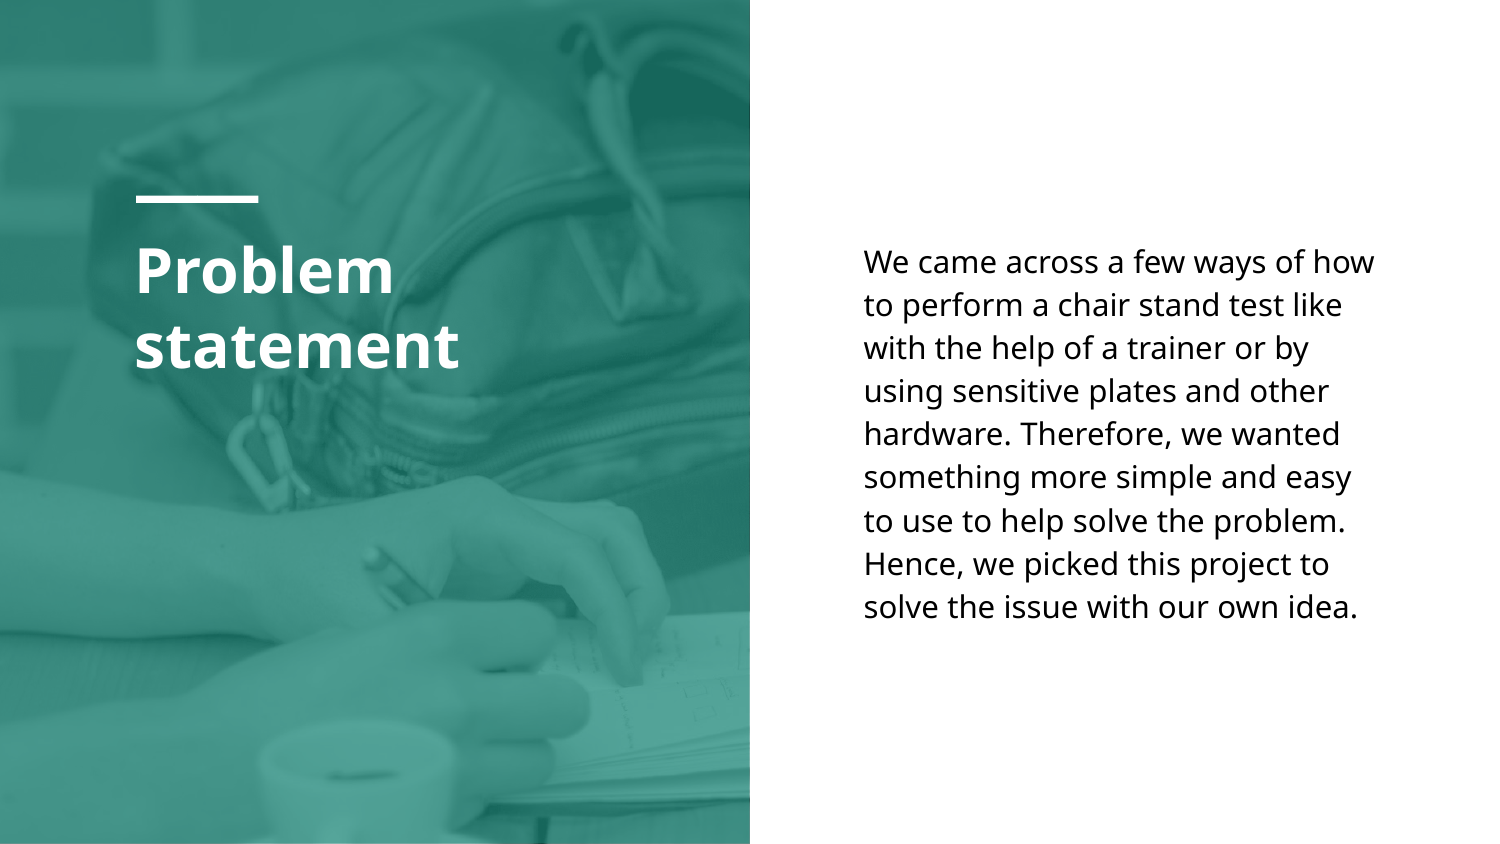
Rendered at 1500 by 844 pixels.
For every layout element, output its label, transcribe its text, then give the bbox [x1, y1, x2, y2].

text_box Problem statement [119, 216, 662, 493]
text_box We came across a few ways of how to perform a chair stand test like with the help of a trainer or by using sensitive plates and other hardware. Therefore, we wanted something more simple and easy to use to help solve the problem. Hence, we picked this project to solve the issue with our own idea. [848, 221, 1403, 719]
